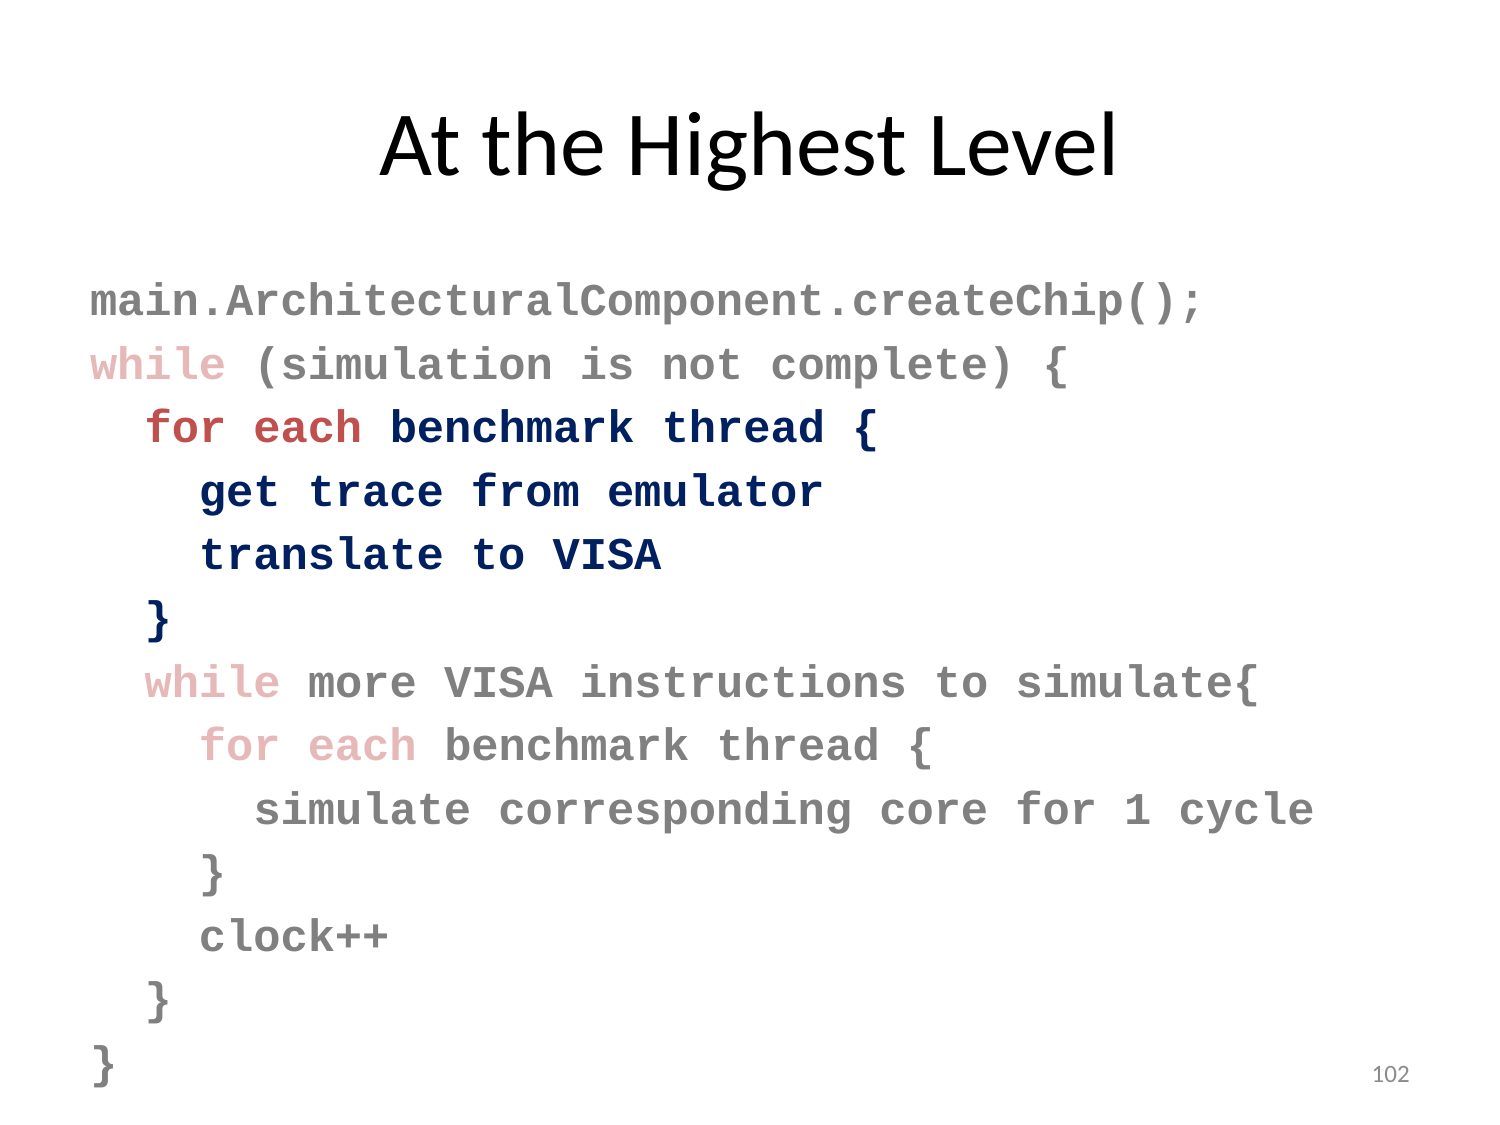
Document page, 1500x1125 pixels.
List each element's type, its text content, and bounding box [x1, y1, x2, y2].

slide_number 102 [1074, 1042, 1425, 1103]
title At the Highest Level [75, 45, 1425, 233]
list main.ArchitecturalComponent.createChip(); while (simulation is not complete) { for each benchmark thread { get trace from emulator translate to VISA } while more VISA instructions to simulate{ for each benchmark thread { simulate corresponding core for 1 cycle } clock++ } } [75, 262, 1425, 1103]
